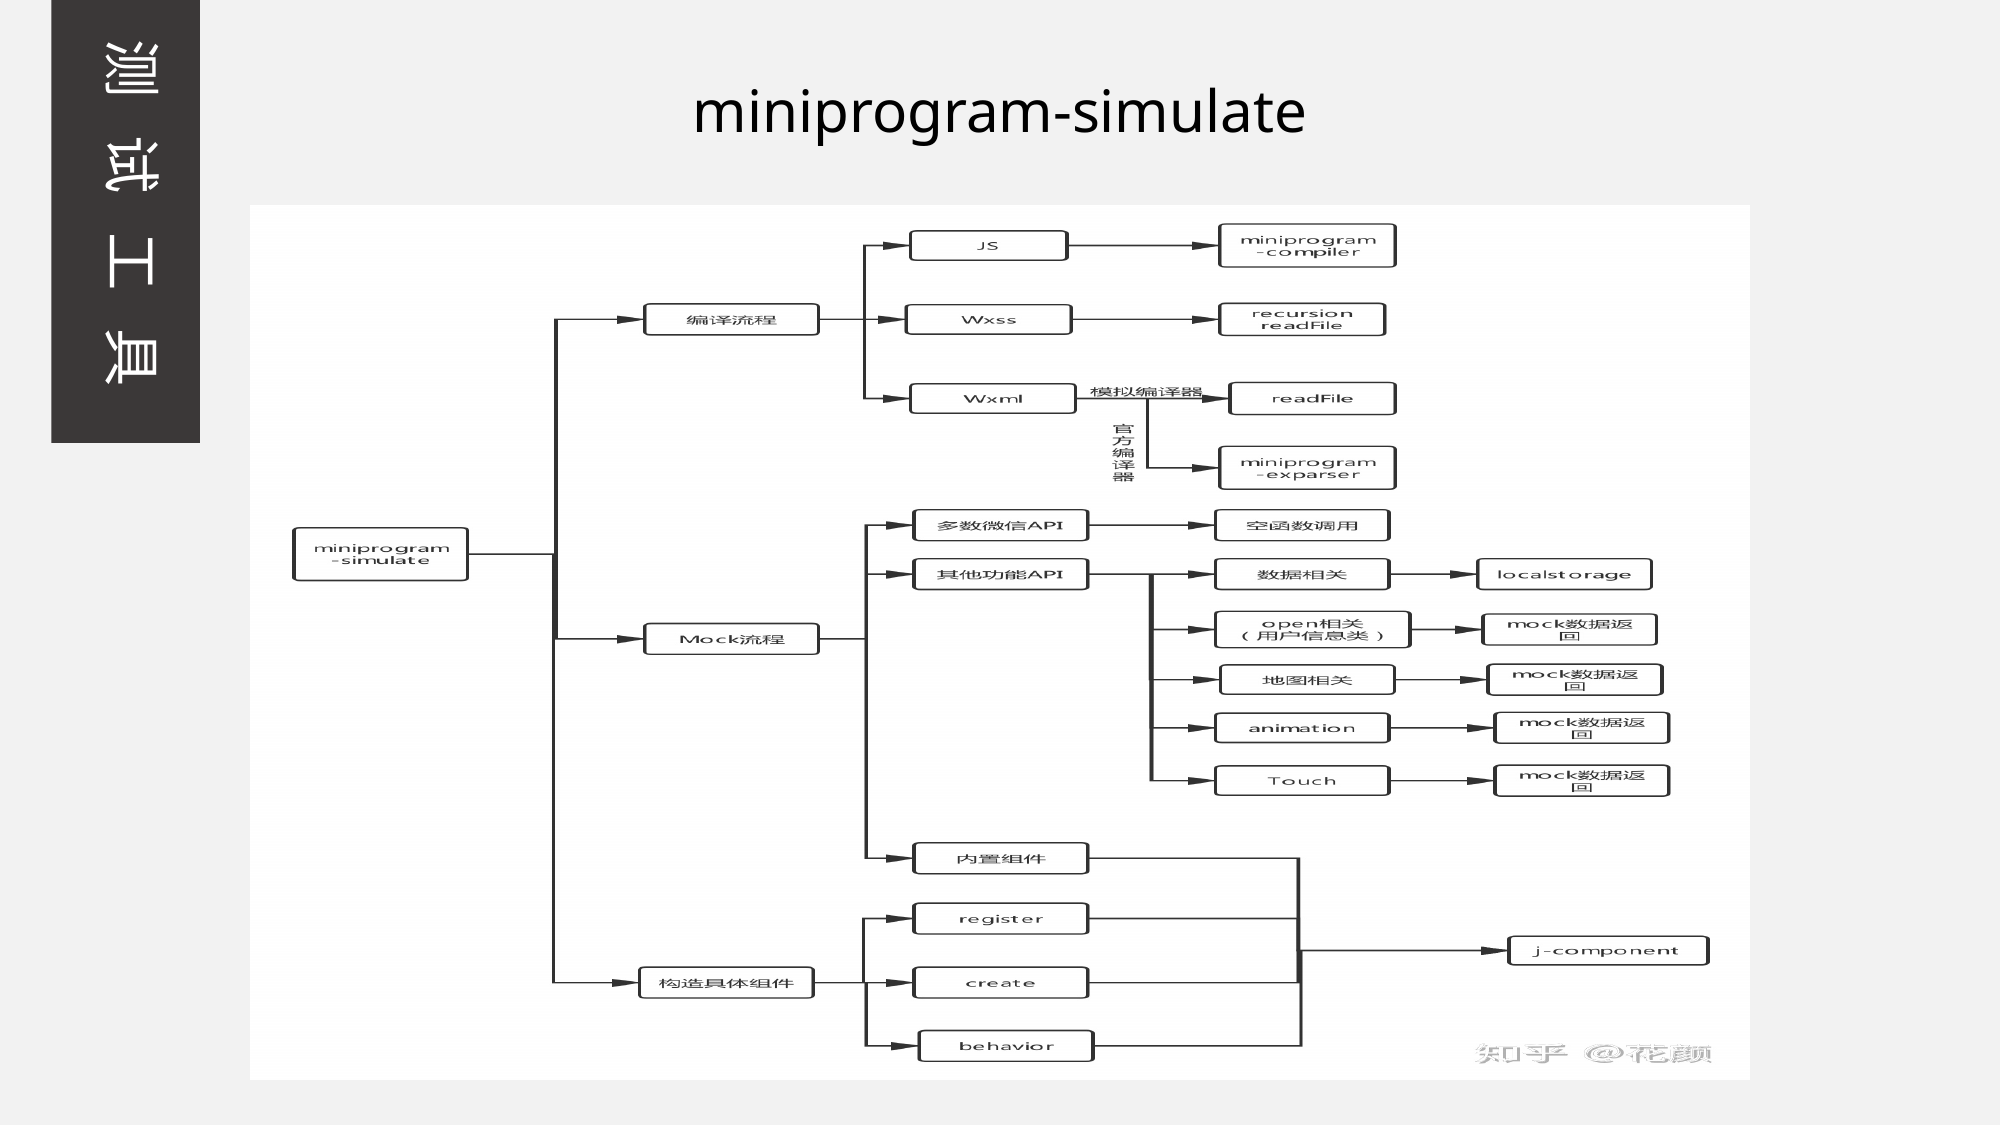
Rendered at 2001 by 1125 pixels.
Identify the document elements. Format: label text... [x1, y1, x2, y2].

picture [250, 205, 1750, 1080]
text_box [50, 0, 201, 444]
text_box miniprogram-simulate [500, 66, 1500, 152]
text_box 测 试 工 具 [75, 24, 177, 480]
